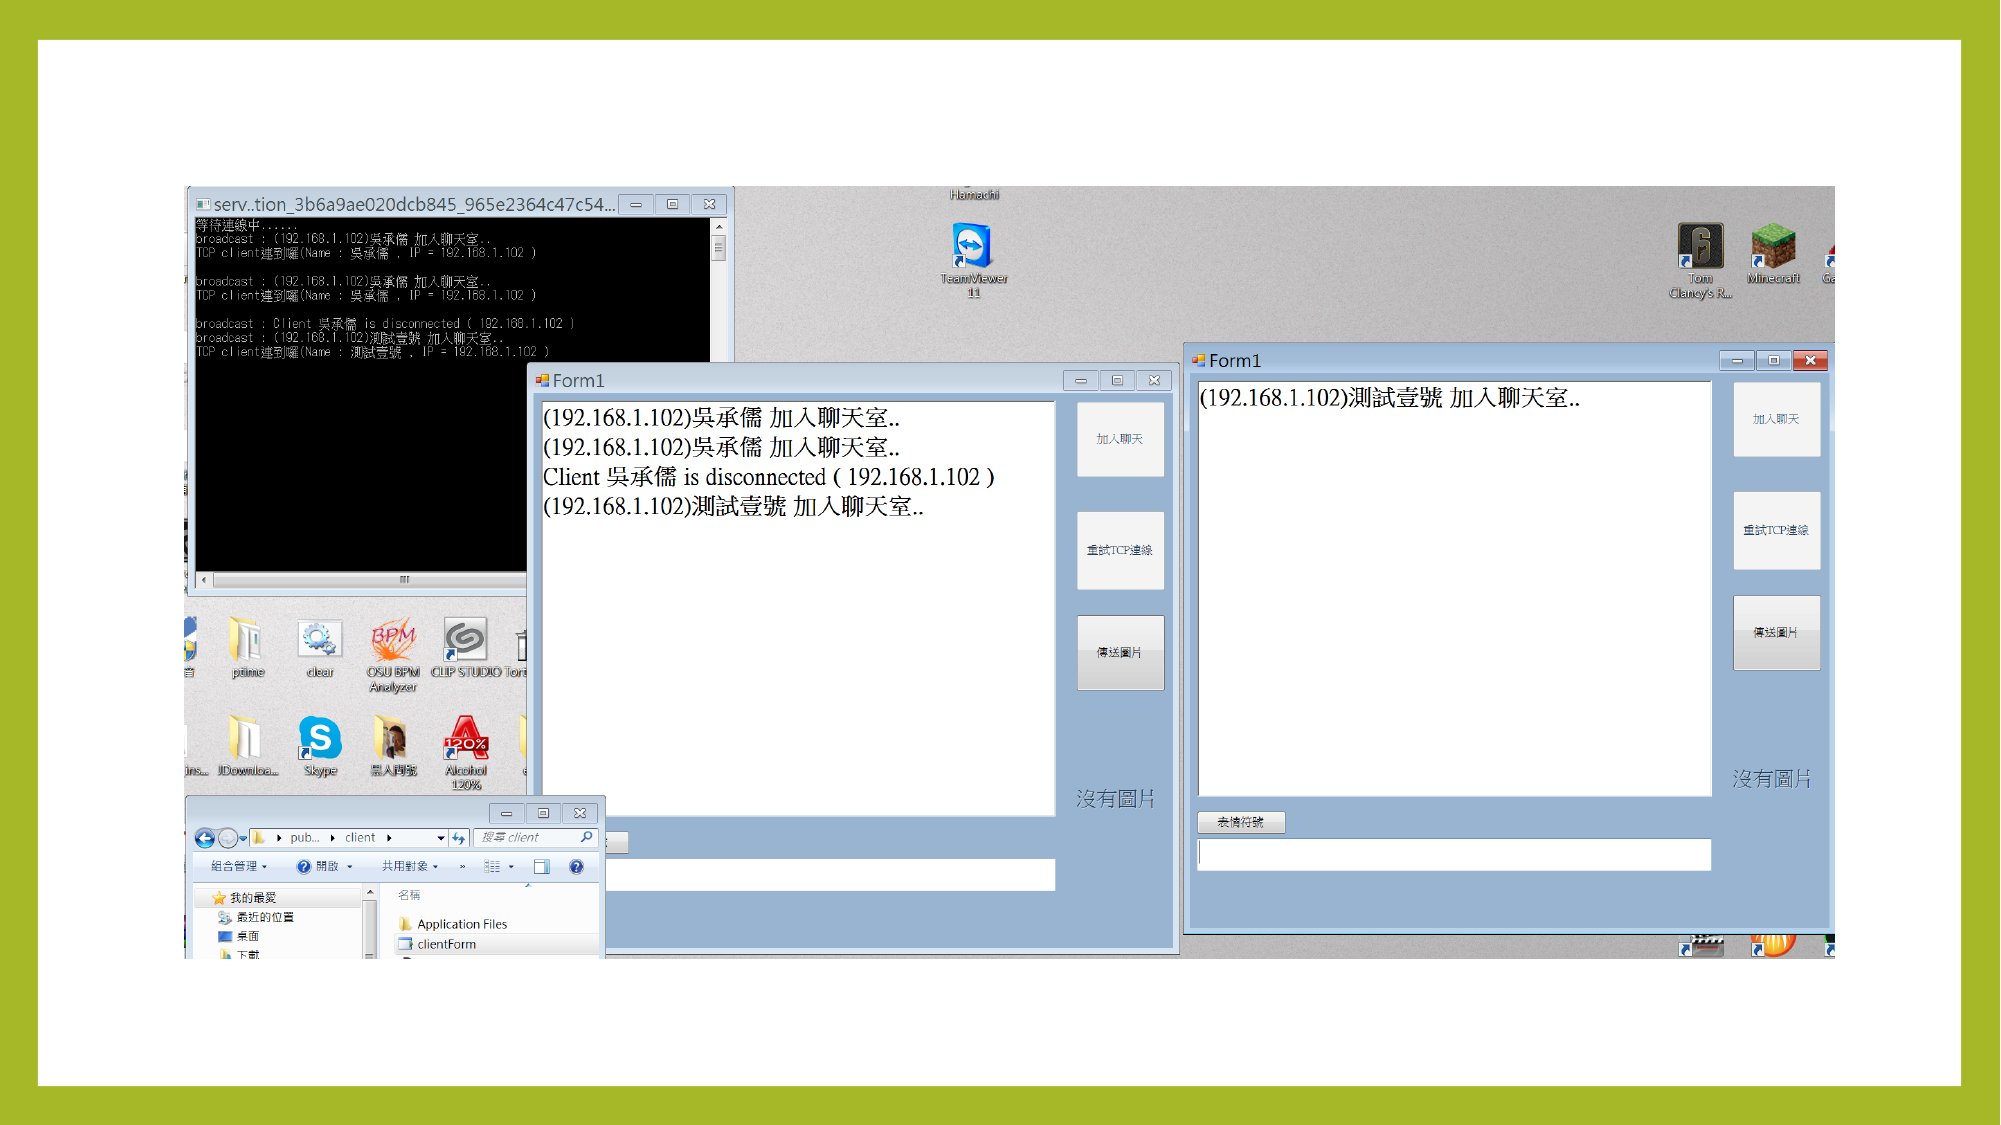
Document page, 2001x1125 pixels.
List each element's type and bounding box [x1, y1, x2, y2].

picture [184, 186, 1835, 960]
